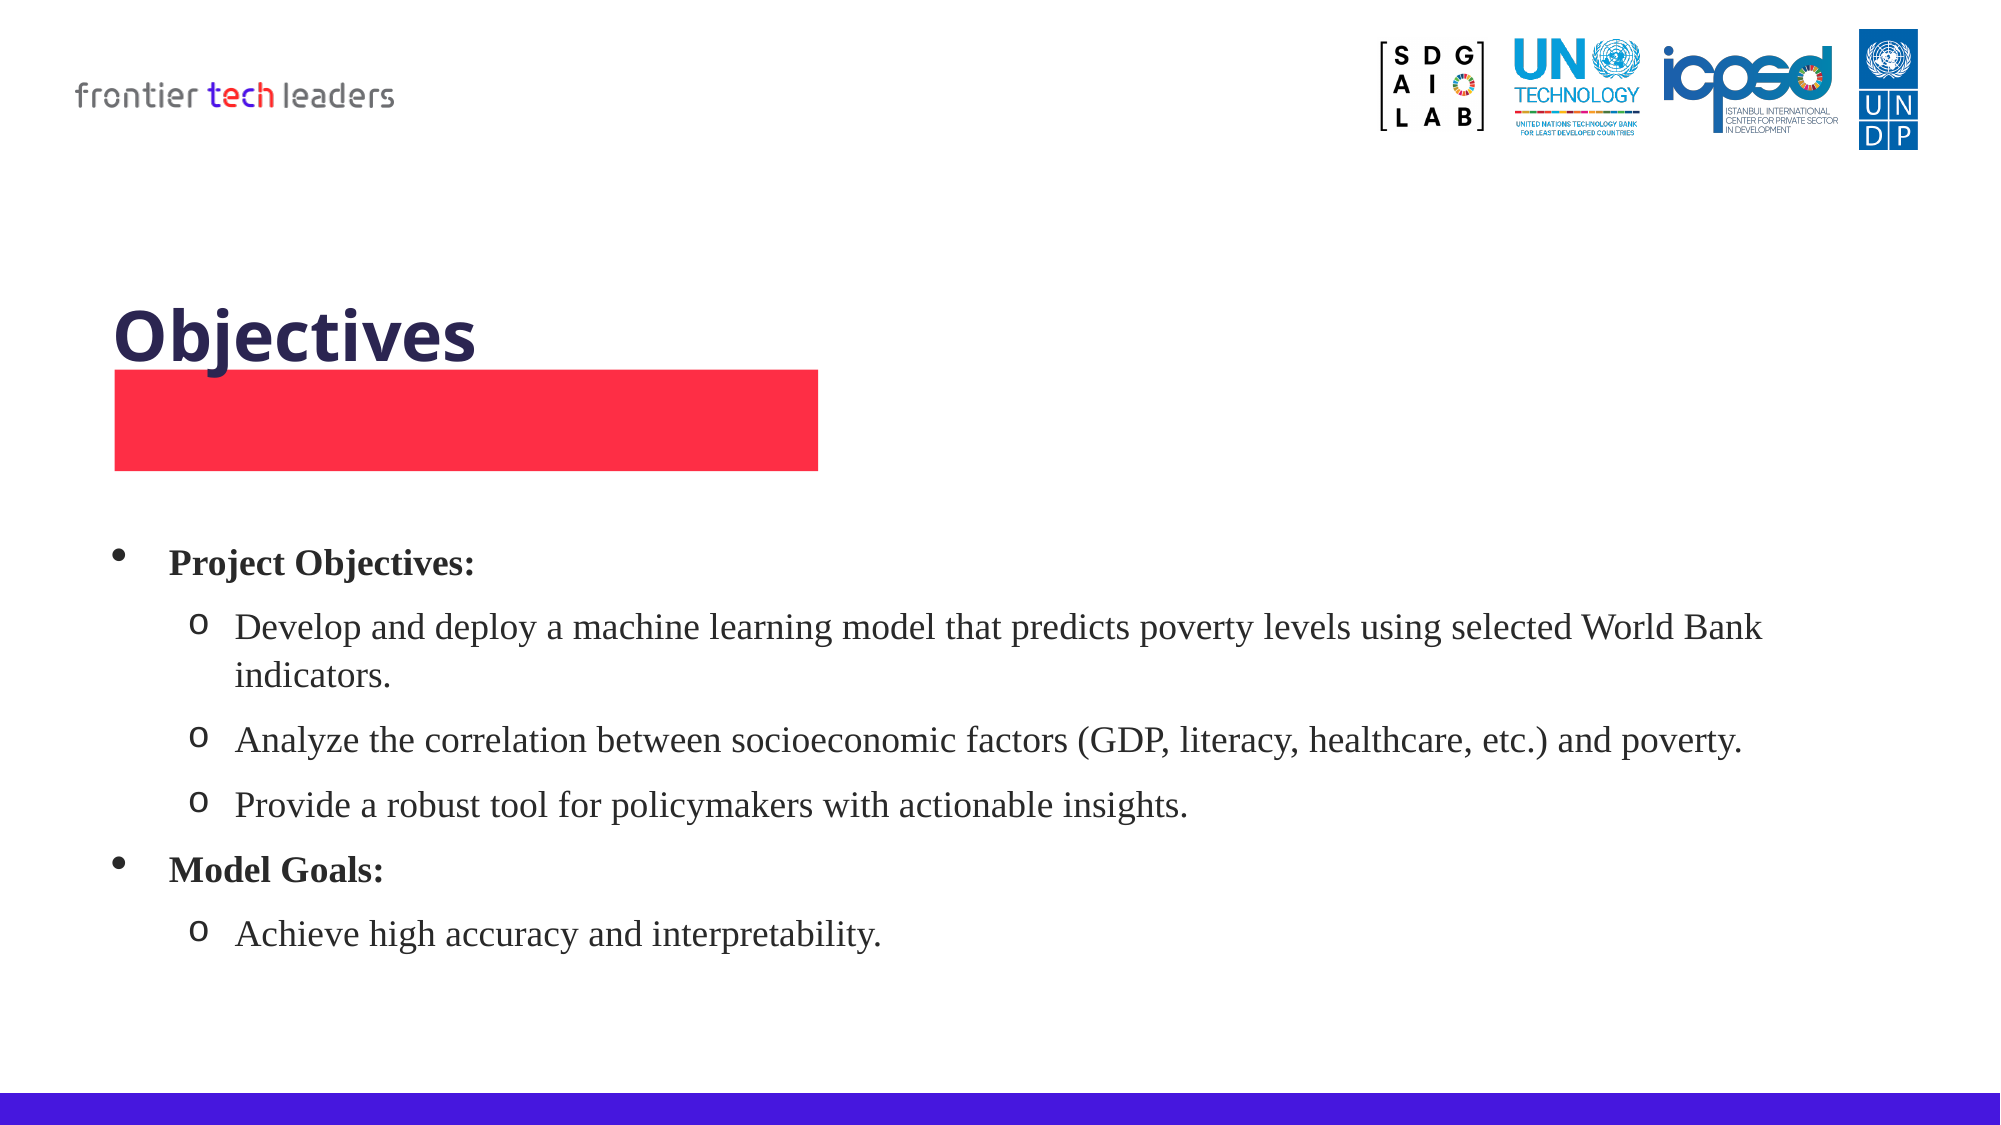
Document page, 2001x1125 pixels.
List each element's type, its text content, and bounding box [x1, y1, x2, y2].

text_box [0, 1093, 2000, 1125]
list Project Objectives: Develop and deploy a machine learning model that predicts poverty levels using selected World Bank indicators. Analyze the correlation between socioeconomic factors (GDP, literacy, healthcare, etc.) and poverty. Provide a robust tool for policymakers with actionable insights. Model Goals: Achieve high accuracy and interpretability. [104, 483, 1860, 1006]
title Objectives [104, 266, 1378, 411]
text_box [114, 411, 819, 472]
picture [75, 82, 394, 108]
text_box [1377, 29, 1918, 150]
